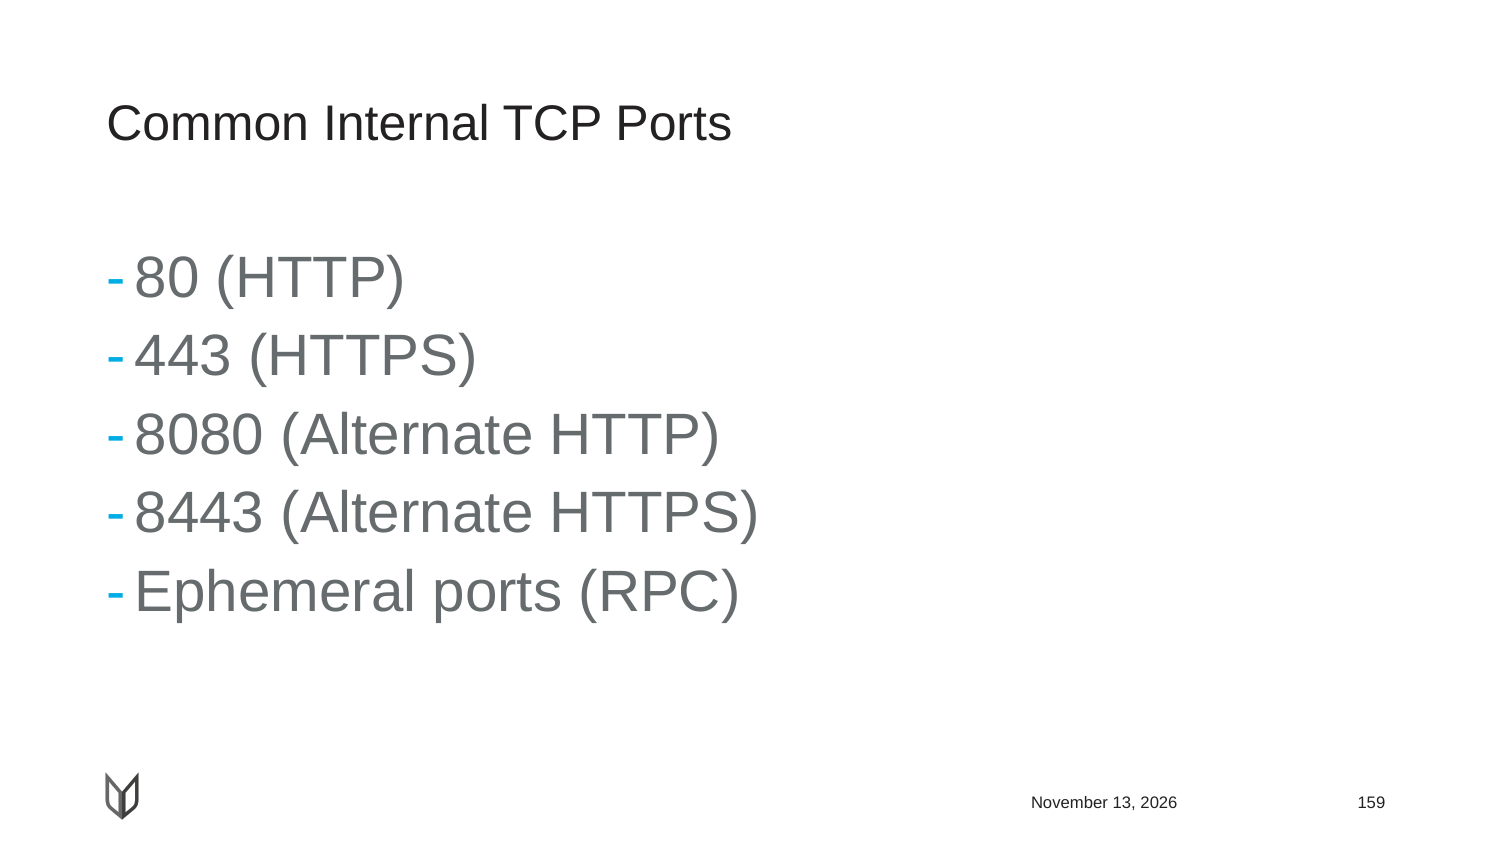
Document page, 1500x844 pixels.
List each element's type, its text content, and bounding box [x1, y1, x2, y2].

title Common Internal TCP Ports [106, 96, 1400, 220]
slide_number 159 [1324, 784, 1400, 815]
picture [105, 772, 139, 820]
list 80 (HTTP) 443 (HTTPS) 8080 (Alternate HTTP) 8443 (Alternate HTTPS) Ephemeral ports (RPC) [106, 246, 1400, 768]
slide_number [1016, 784, 1324, 815]
